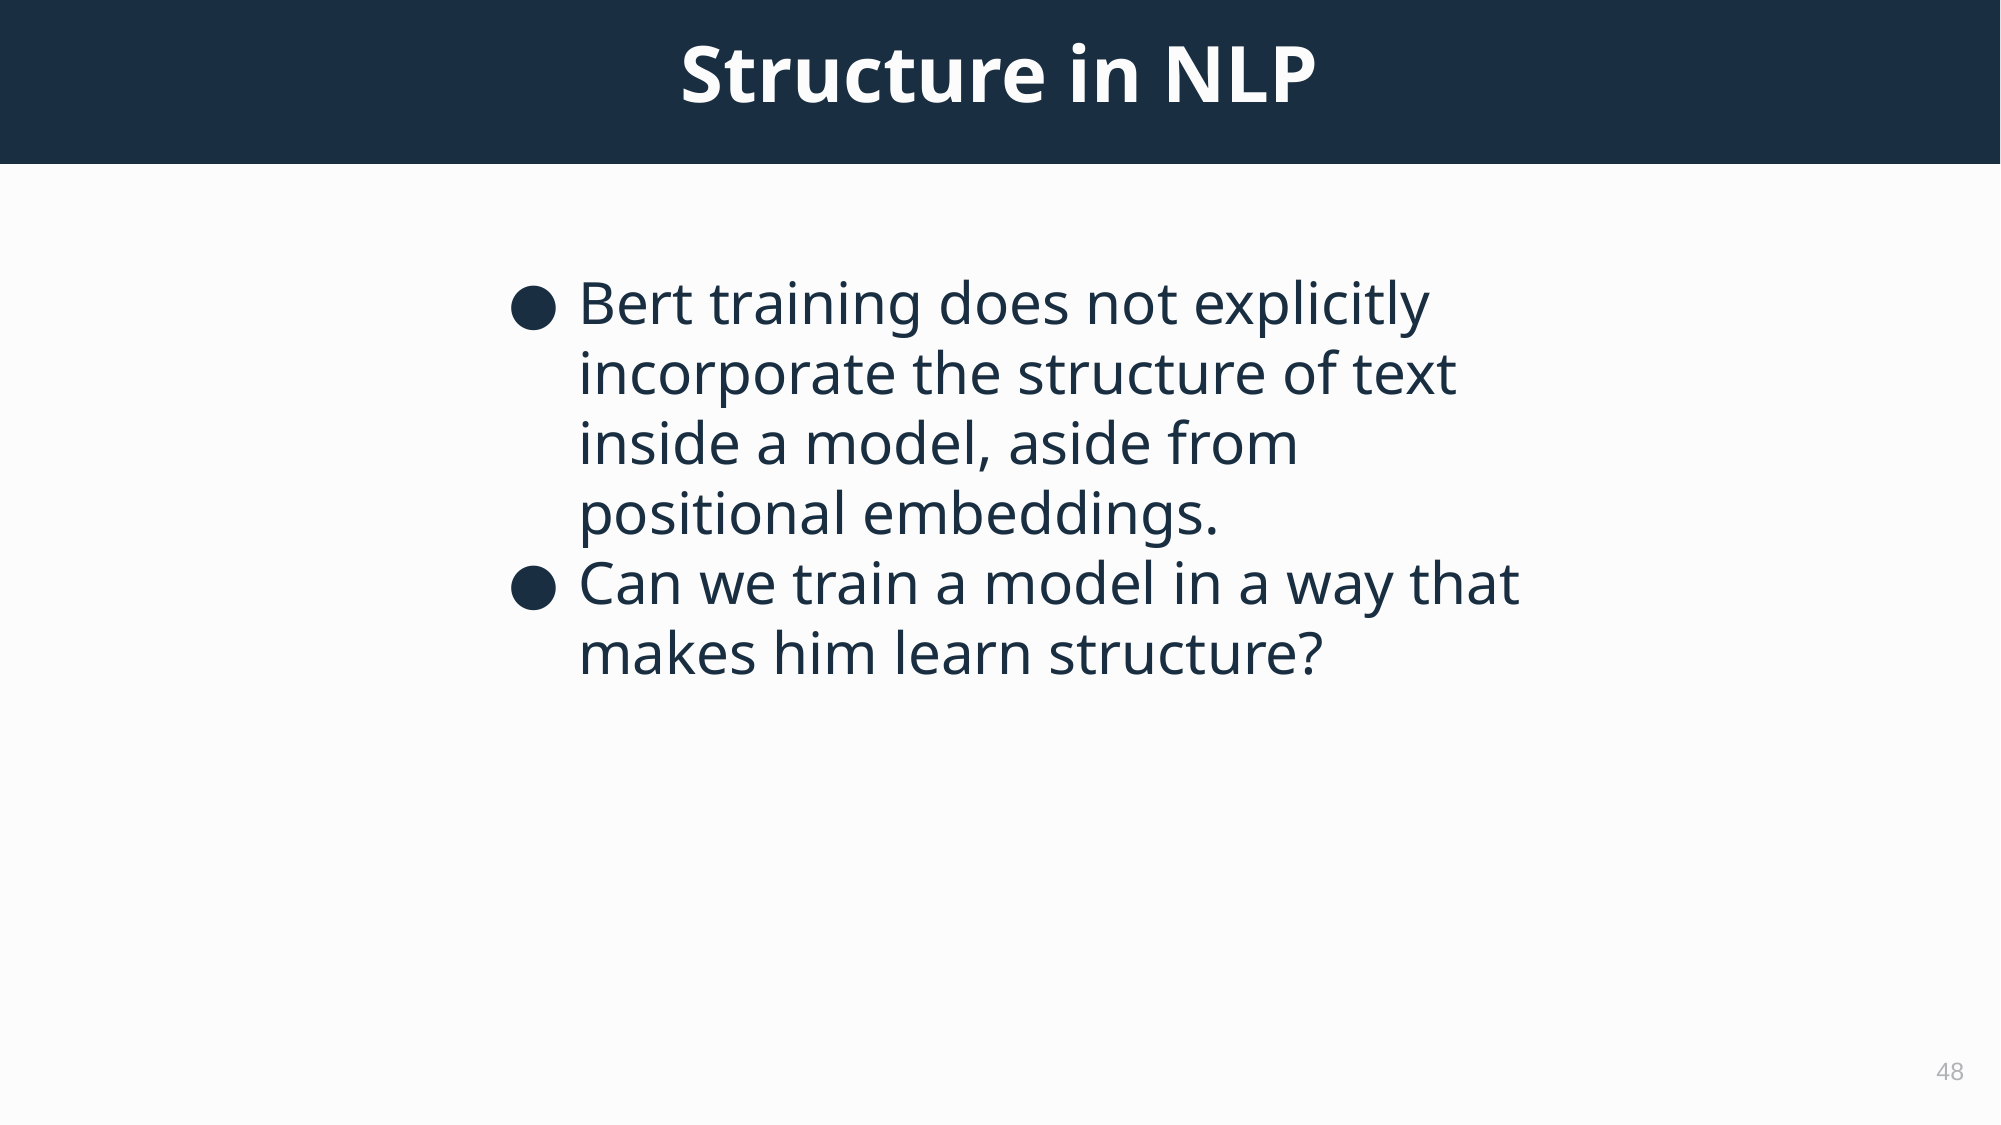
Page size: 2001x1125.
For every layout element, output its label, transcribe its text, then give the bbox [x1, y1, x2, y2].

slide_number 48 [1529, 1040, 1980, 1101]
list Bert training does not explicitly incorporate the structure of text inside a model, aside from positional embeddings. Can we train a model in a way that makes him learn structure? [463, 251, 1537, 1045]
title Structure in NLP [239, 0, 1761, 162]
